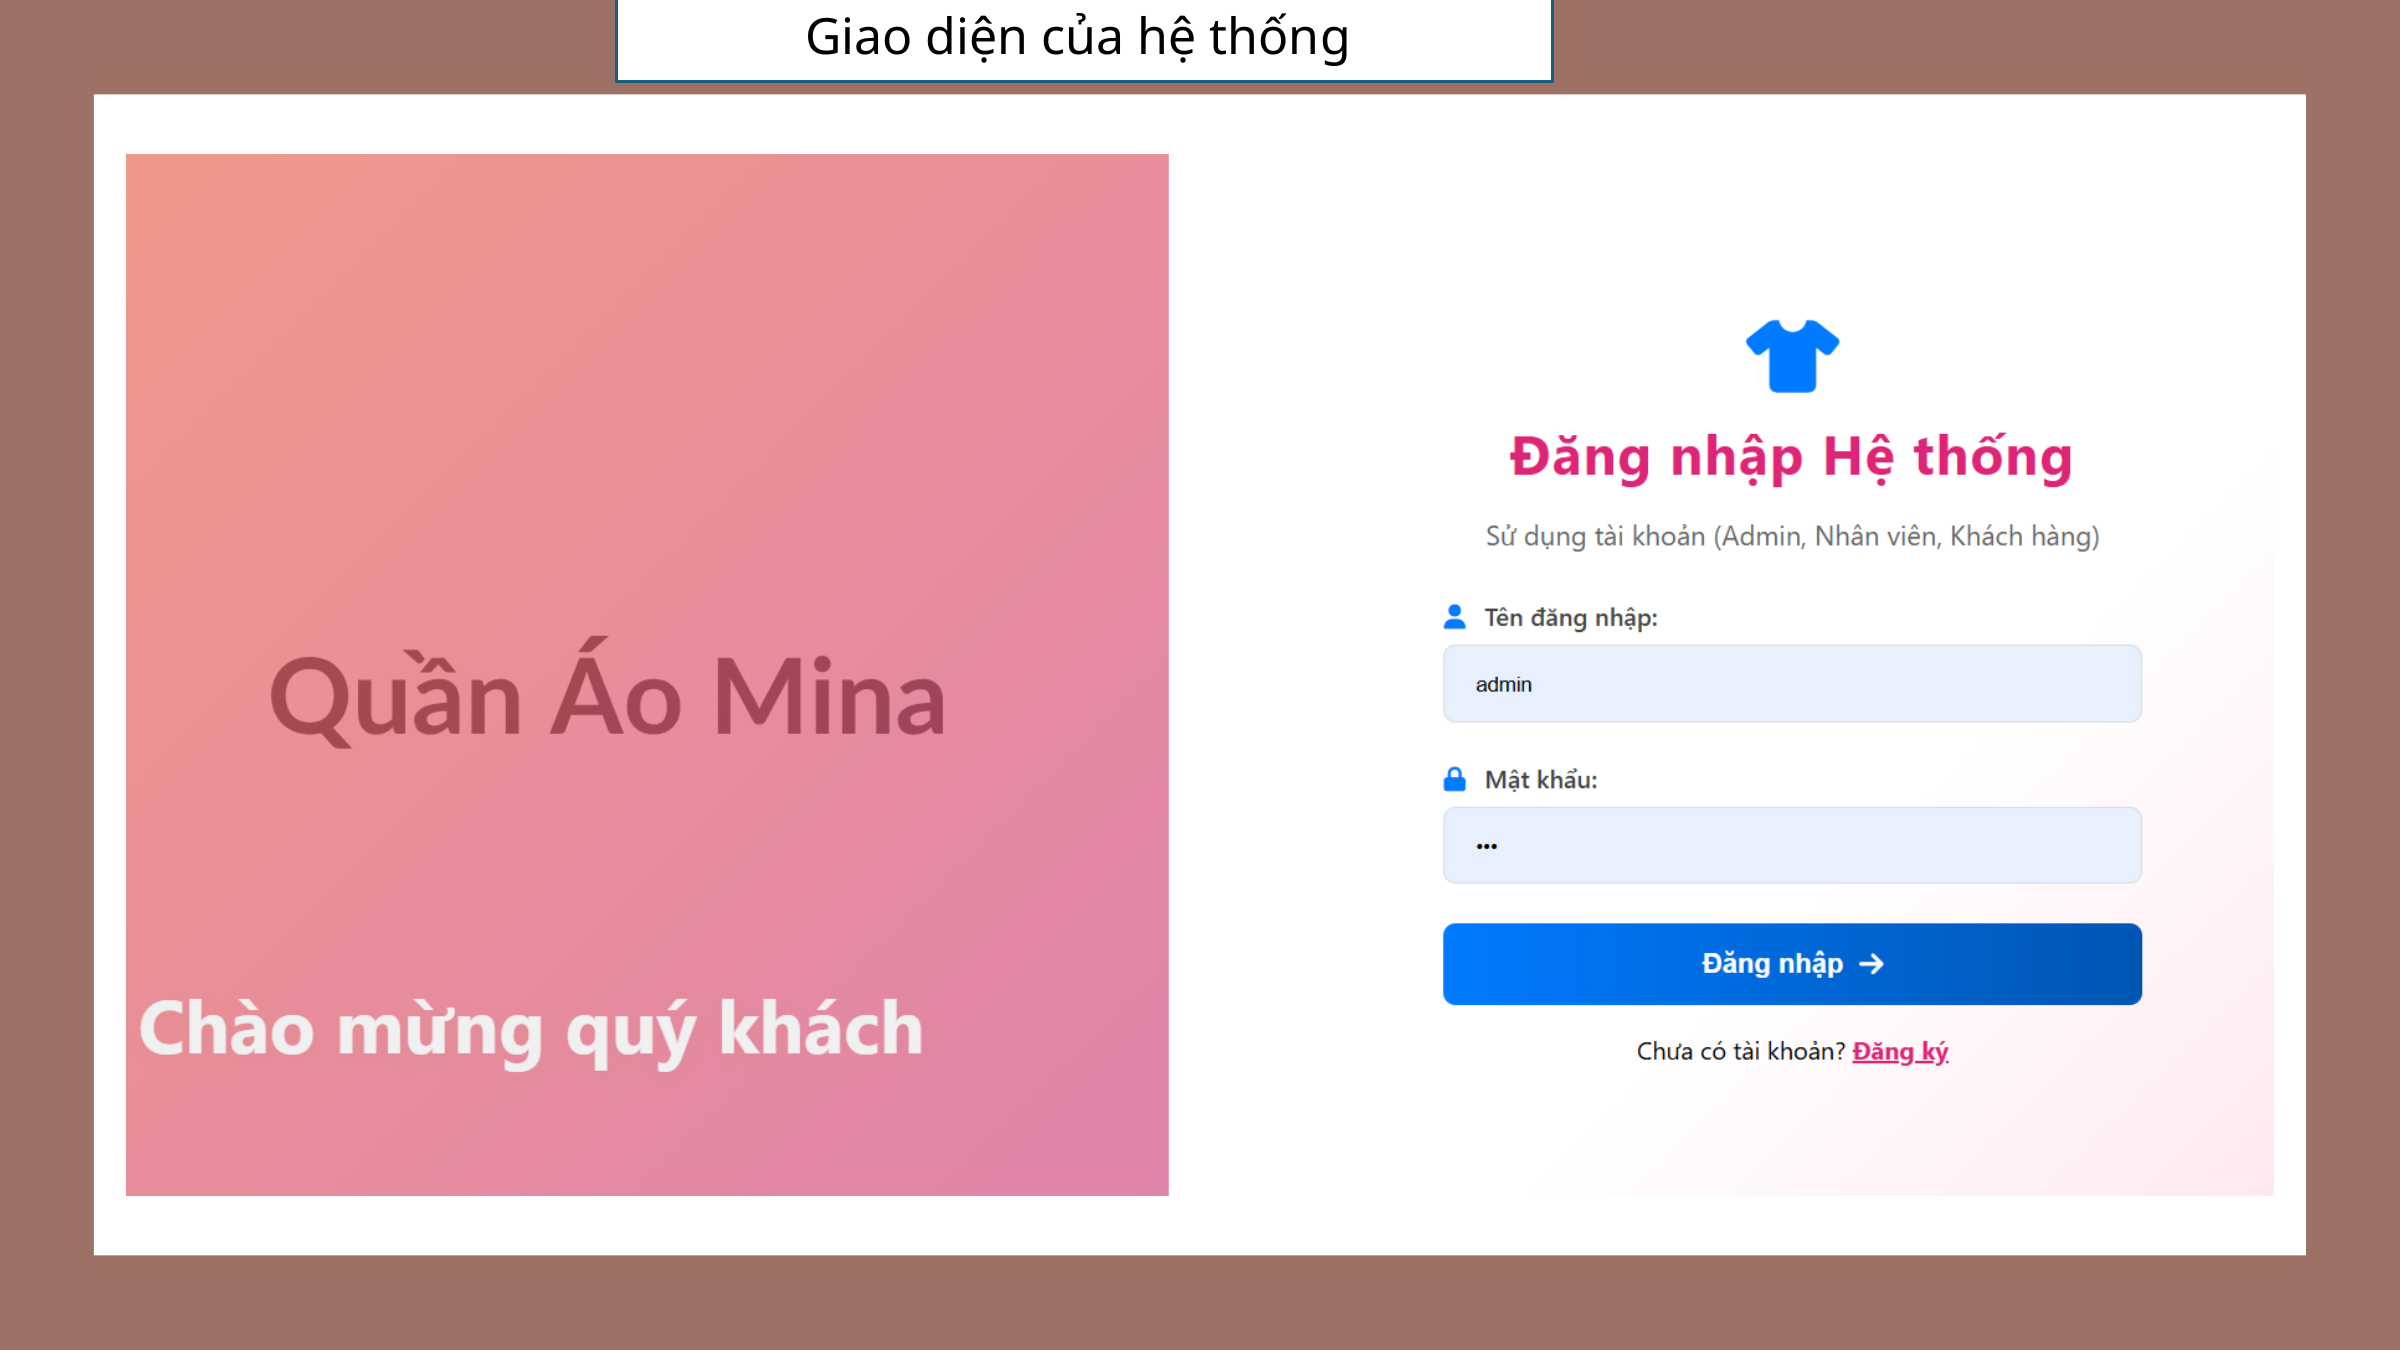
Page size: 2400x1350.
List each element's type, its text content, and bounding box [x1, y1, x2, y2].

text_box [0, 0, 2400, 1350]
text_box [92, 93, 2308, 1257]
text_box Giao diện của hệ thống [615, 0, 1554, 83]
picture [126, 153, 2274, 1196]
